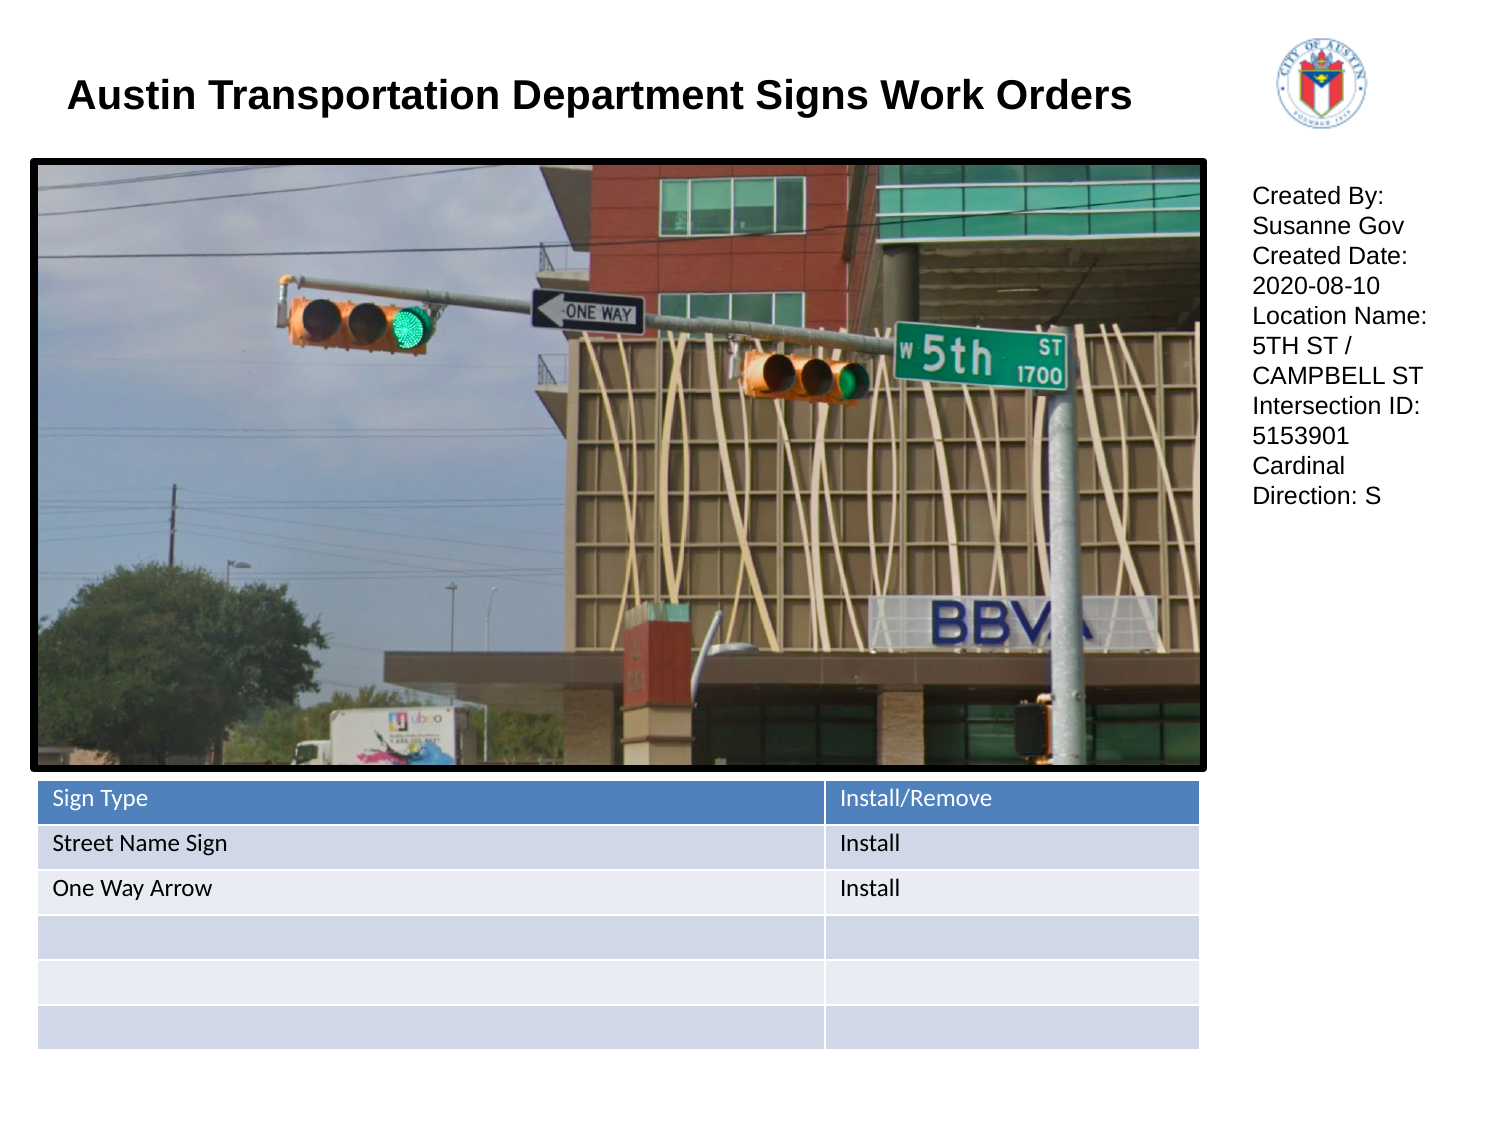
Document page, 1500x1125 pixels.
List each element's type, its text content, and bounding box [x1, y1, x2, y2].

text_box Created By: Susanne Gov Created Date: 2020-08-10 Location Name: 5TH ST / CAMPBELL ST Intersection ID: 5153901 Cardinal Direction: S [1237, 172, 1463, 517]
table_cell [38, 961, 824, 1004]
table_cell Install [826, 826, 1199, 869]
table_cell [38, 1006, 824, 1049]
picture [37, 164, 1201, 766]
text_box Austin Transportation Department Signs Work Orders [51, 60, 1149, 125]
picture [1274, 37, 1369, 132]
table_cell [38, 916, 824, 959]
table_cell Install [826, 871, 1199, 914]
table_cell [826, 961, 1199, 1004]
table_header Install/Remove [826, 781, 1199, 824]
table_header Sign Type [38, 781, 824, 824]
table_cell Street Name Sign [38, 826, 824, 869]
table_cell One Way Arrow [38, 871, 824, 914]
table_cell [826, 916, 1199, 959]
table_cell [826, 1006, 1199, 1049]
